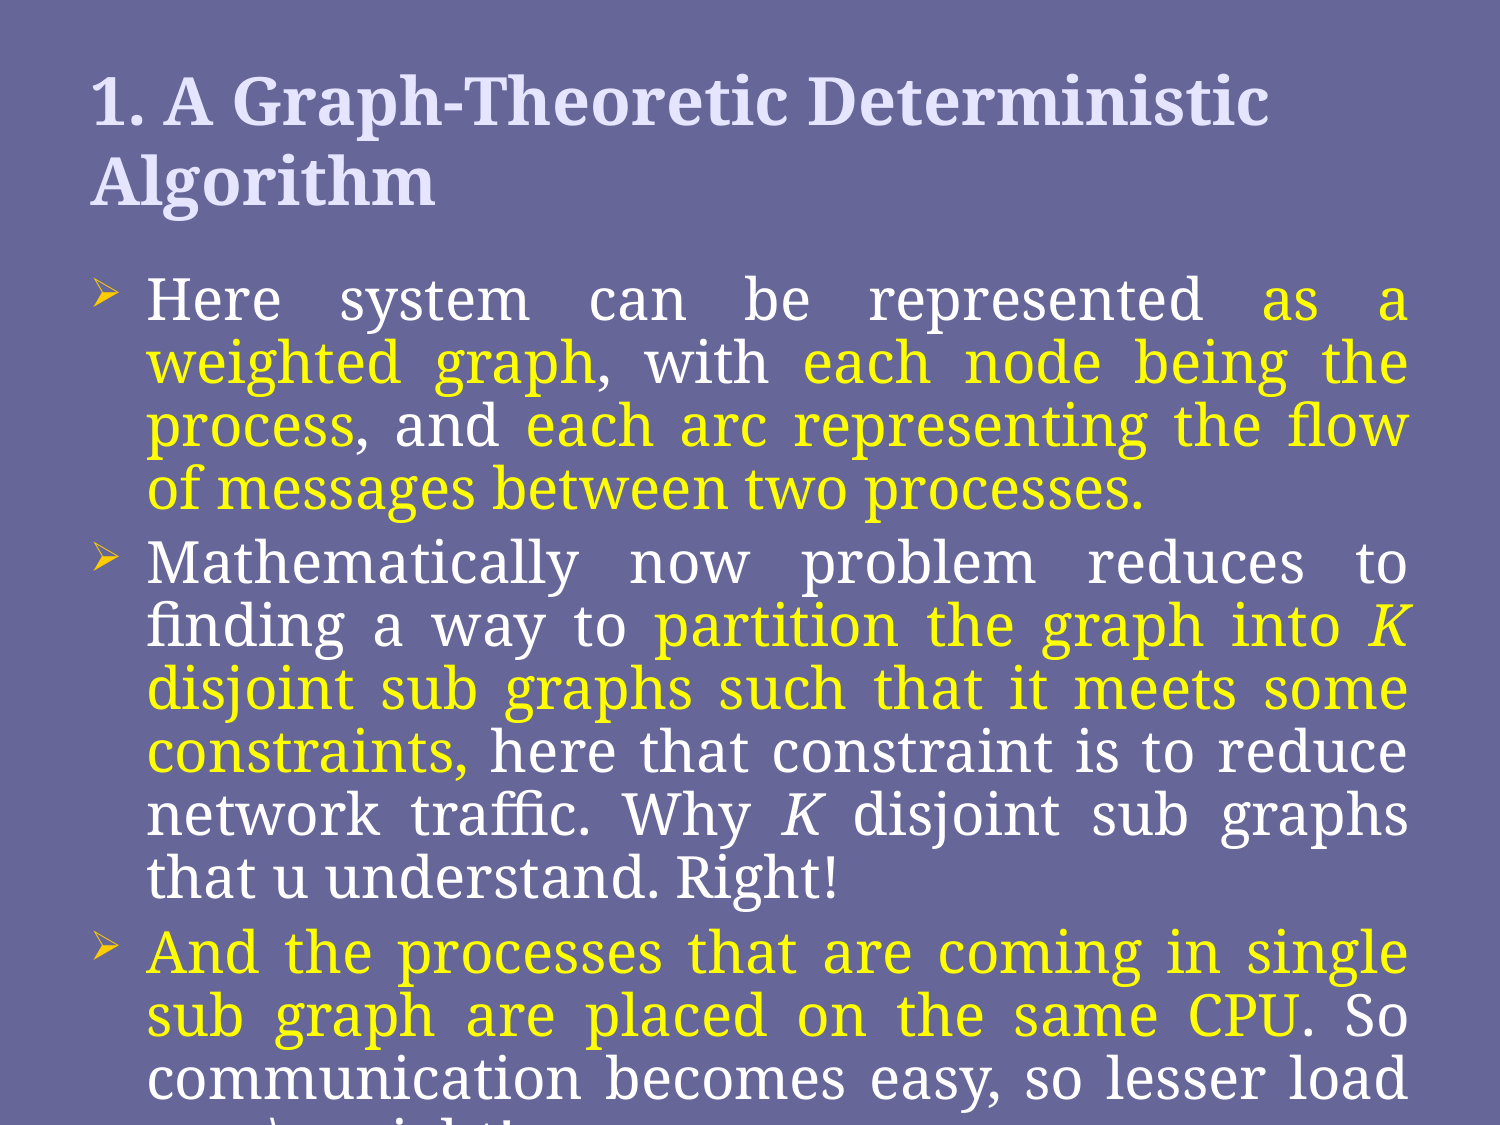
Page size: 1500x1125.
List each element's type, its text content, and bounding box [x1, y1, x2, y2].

title 1. A Graph-Theoretic Deterministic Algorithm [74, 44, 1426, 233]
list Here system can be represented as a weighted graph, with each node being the process, and each arc representing the flow of messages between two processes. Mathematically now problem reduces to finding a way to partition the graph into K disjoint sub graphs such that it meets some constraints, here that constraint is to reduce network traffic. Why K disjoint sub graphs that u understand. Right! And the processes that are coming in single sub graph are placed on the same CPU. So communication becomes easy, so lesser load on n\w. right! [74, 262, 1426, 1076]
